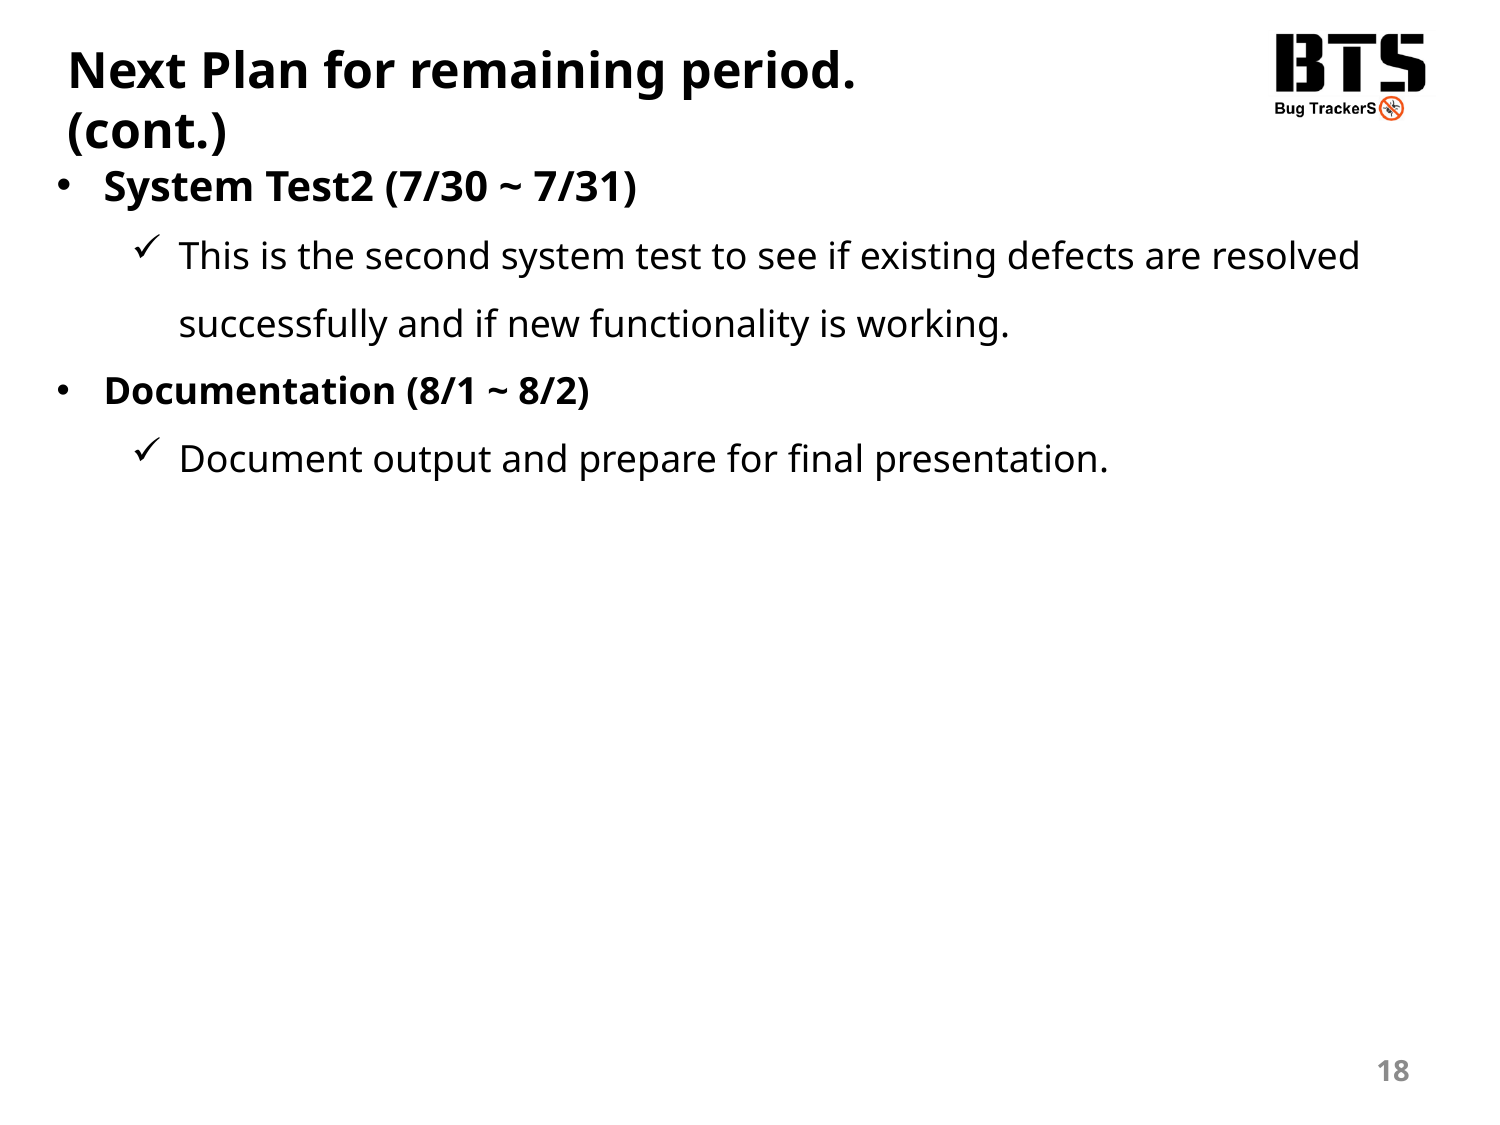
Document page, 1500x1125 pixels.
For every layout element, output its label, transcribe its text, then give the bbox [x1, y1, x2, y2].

slide_number 18 [1074, 1042, 1425, 1103]
text_box Next Plan for remaining period. (cont.) [53, 30, 1034, 166]
text_box System Test2 (7/30 ~ 7/31) This is the second system test to see if existing defects are resolved successfully and if new functionality is working. Documentation (8/1 ~ 8/2) Document output and prepare for final presentation. [41, 137, 1436, 487]
picture [1263, 30, 1437, 127]
